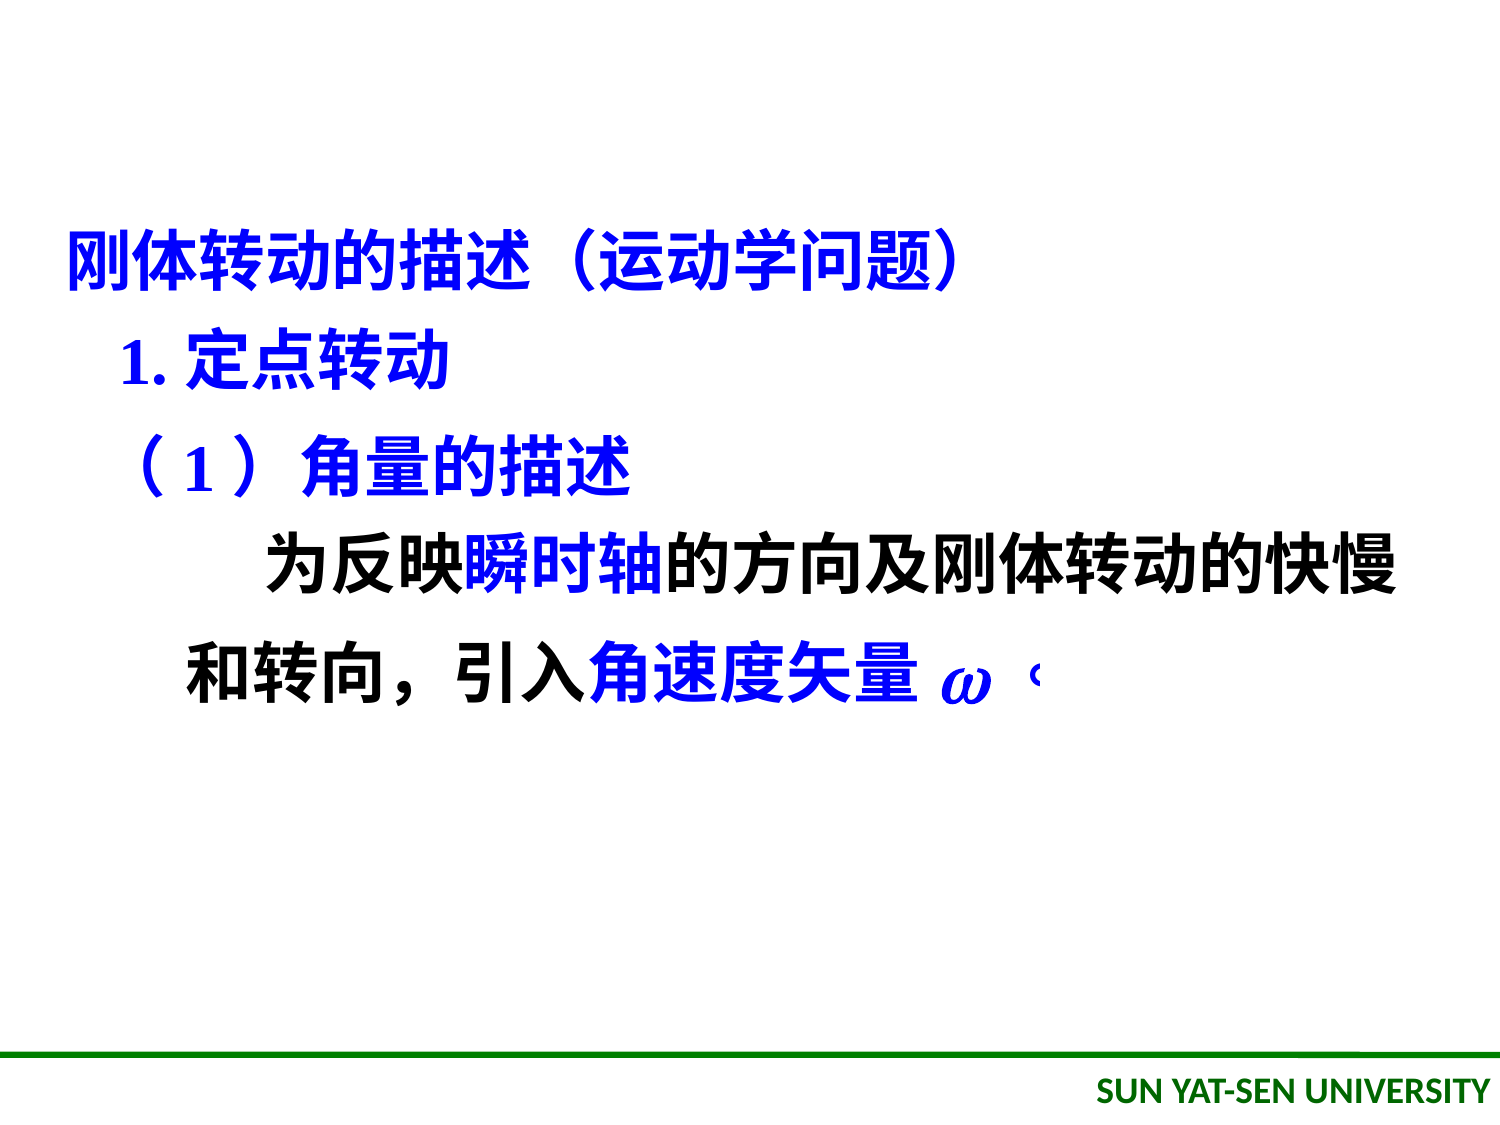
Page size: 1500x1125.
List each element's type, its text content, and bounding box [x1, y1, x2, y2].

text_box 为反映瞬时轴的方向及刚体转动的快慢 [171, 529, 1450, 609]
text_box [169, 623, 1040, 720]
text_box 刚体转动的描述（运动学问题） [49, 210, 1325, 306]
text_box 1.定点转动 [103, 310, 1500, 406]
text_box （1）角量的描述 [84, 417, 869, 513]
